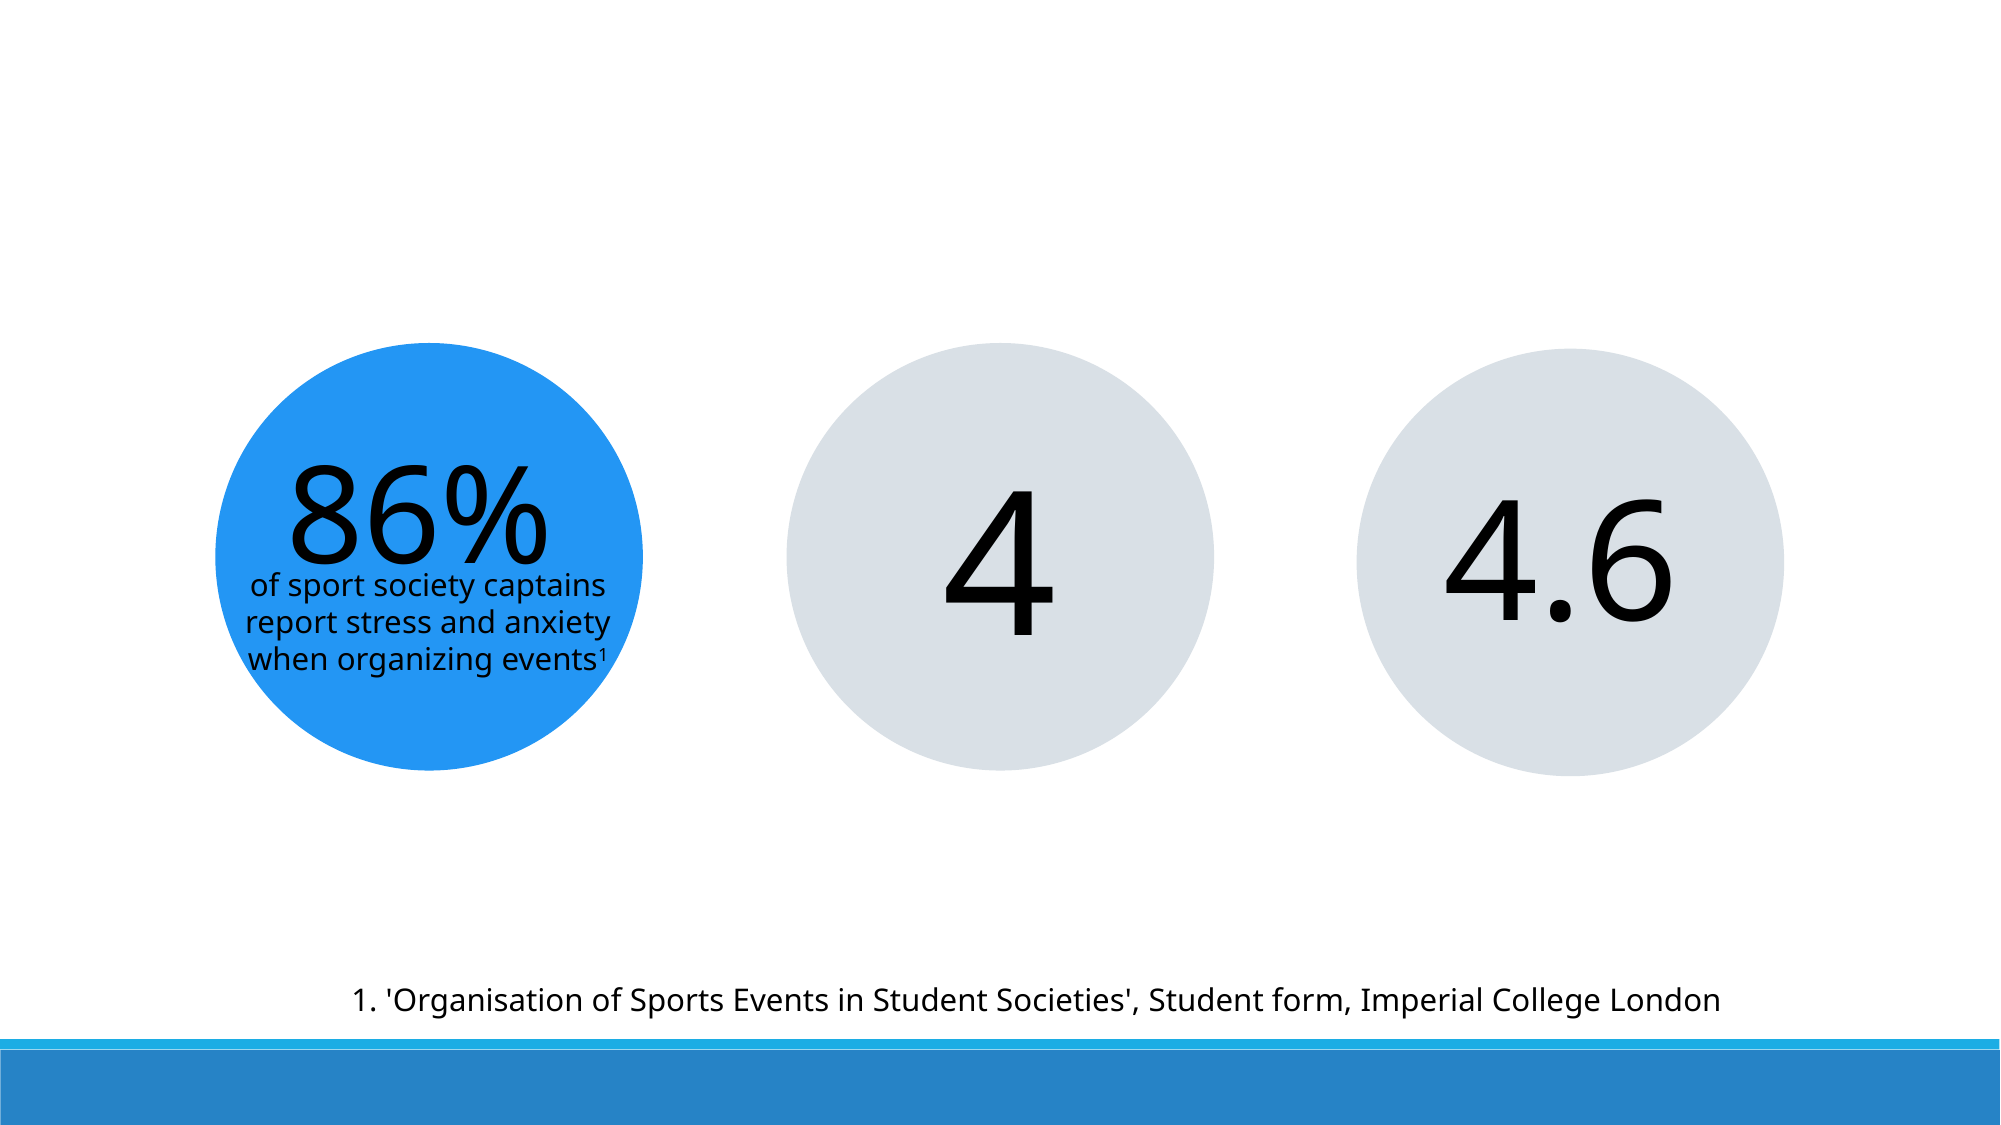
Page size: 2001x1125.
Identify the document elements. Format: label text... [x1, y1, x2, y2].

text_box 1. 'Organisation of Sports Events in Student Societies', Student form, Imperial College London [336, 972, 1879, 1026]
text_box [214, 342, 644, 772]
text_box [1355, 347, 1762, 778]
text_box 4.6 [1428, 446, 1879, 662]
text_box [786, 342, 1215, 772]
